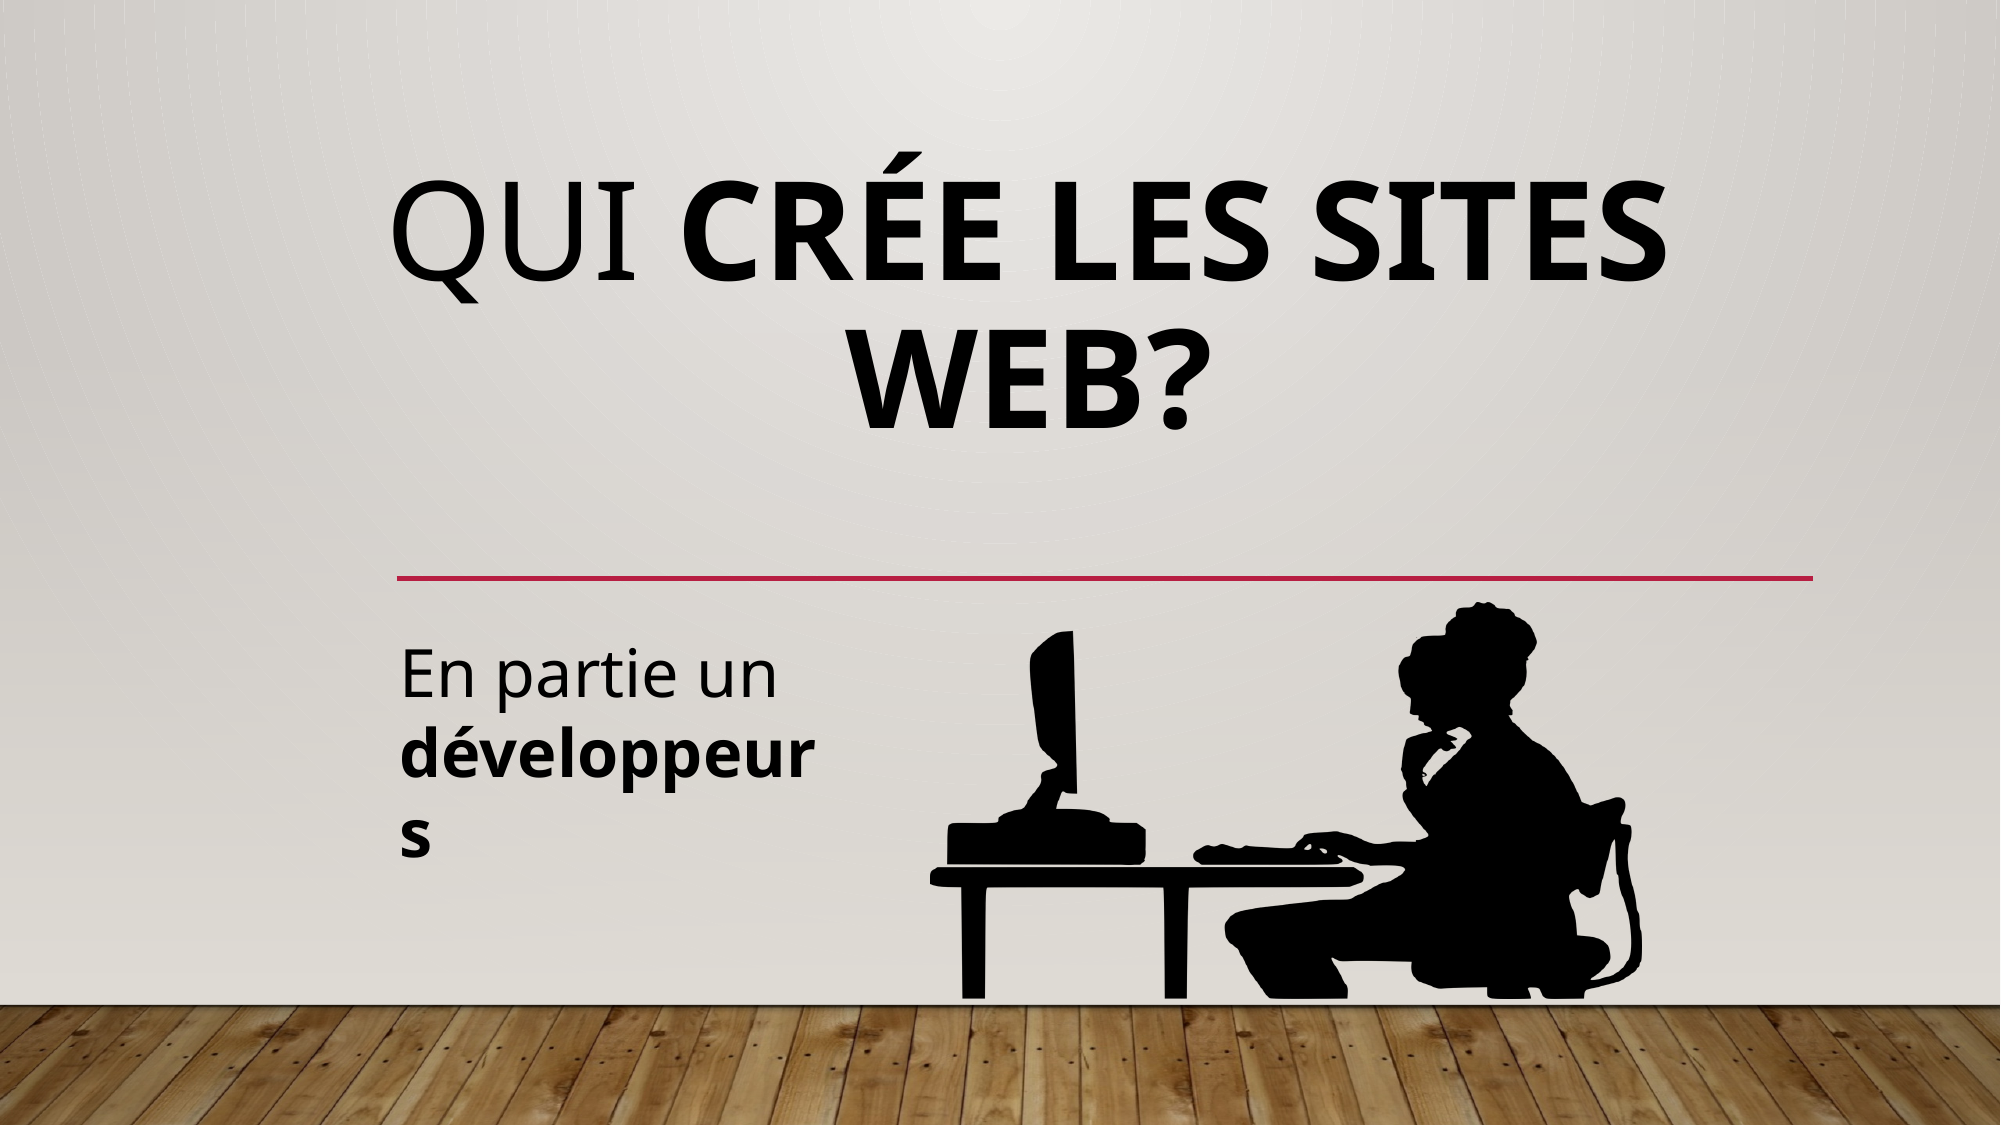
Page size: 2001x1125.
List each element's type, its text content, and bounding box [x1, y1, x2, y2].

picture [930, 601, 1642, 1000]
text_box En partie un développeurs [384, 623, 837, 879]
title Qui crée Les sites web? [307, 66, 1750, 459]
picture [0, 1005, 2000, 1125]
